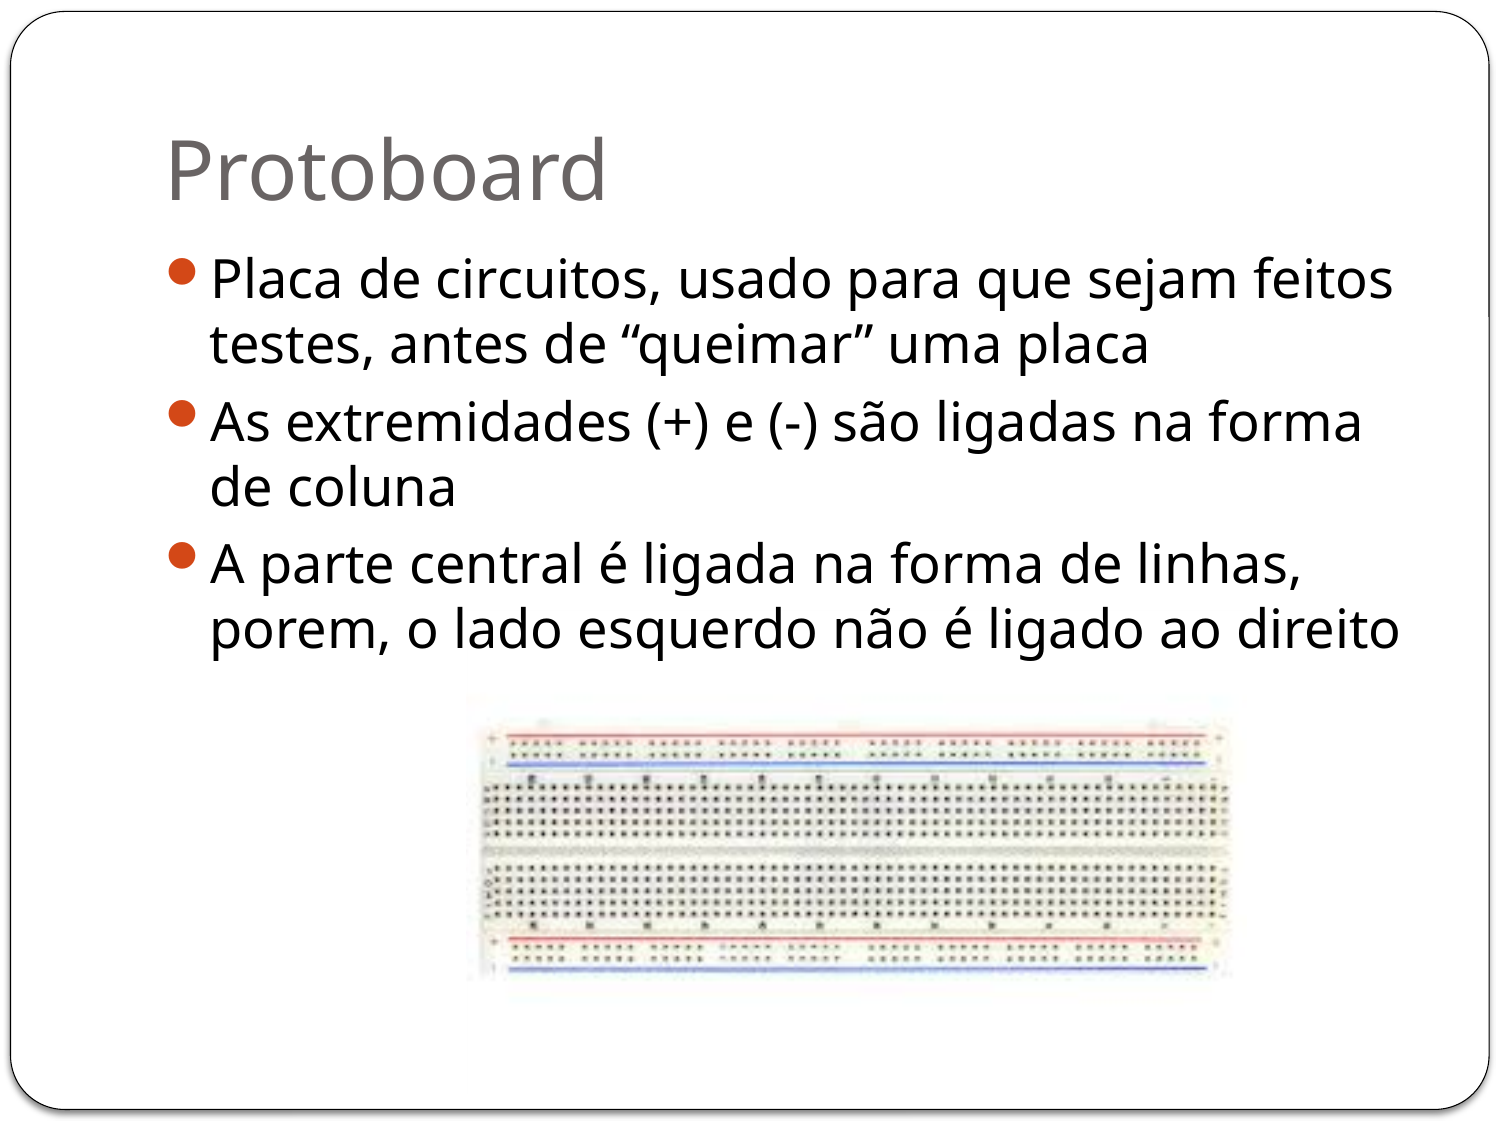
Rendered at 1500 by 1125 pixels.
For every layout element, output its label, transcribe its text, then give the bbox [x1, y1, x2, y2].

picture [466, 609, 1247, 1095]
text_box [25, 0, 76, 27]
list Placa de circuitos, usado para que sejam feitos testes, antes de “queimar” uma placa As extremidades (+) e (-) são ligadas na forma de coluna A parte central é ligada na forma de linhas, porem, o lado esquerdo não é ligado ao direito [150, 237, 1425, 988]
title Protoboard [150, 45, 1425, 233]
